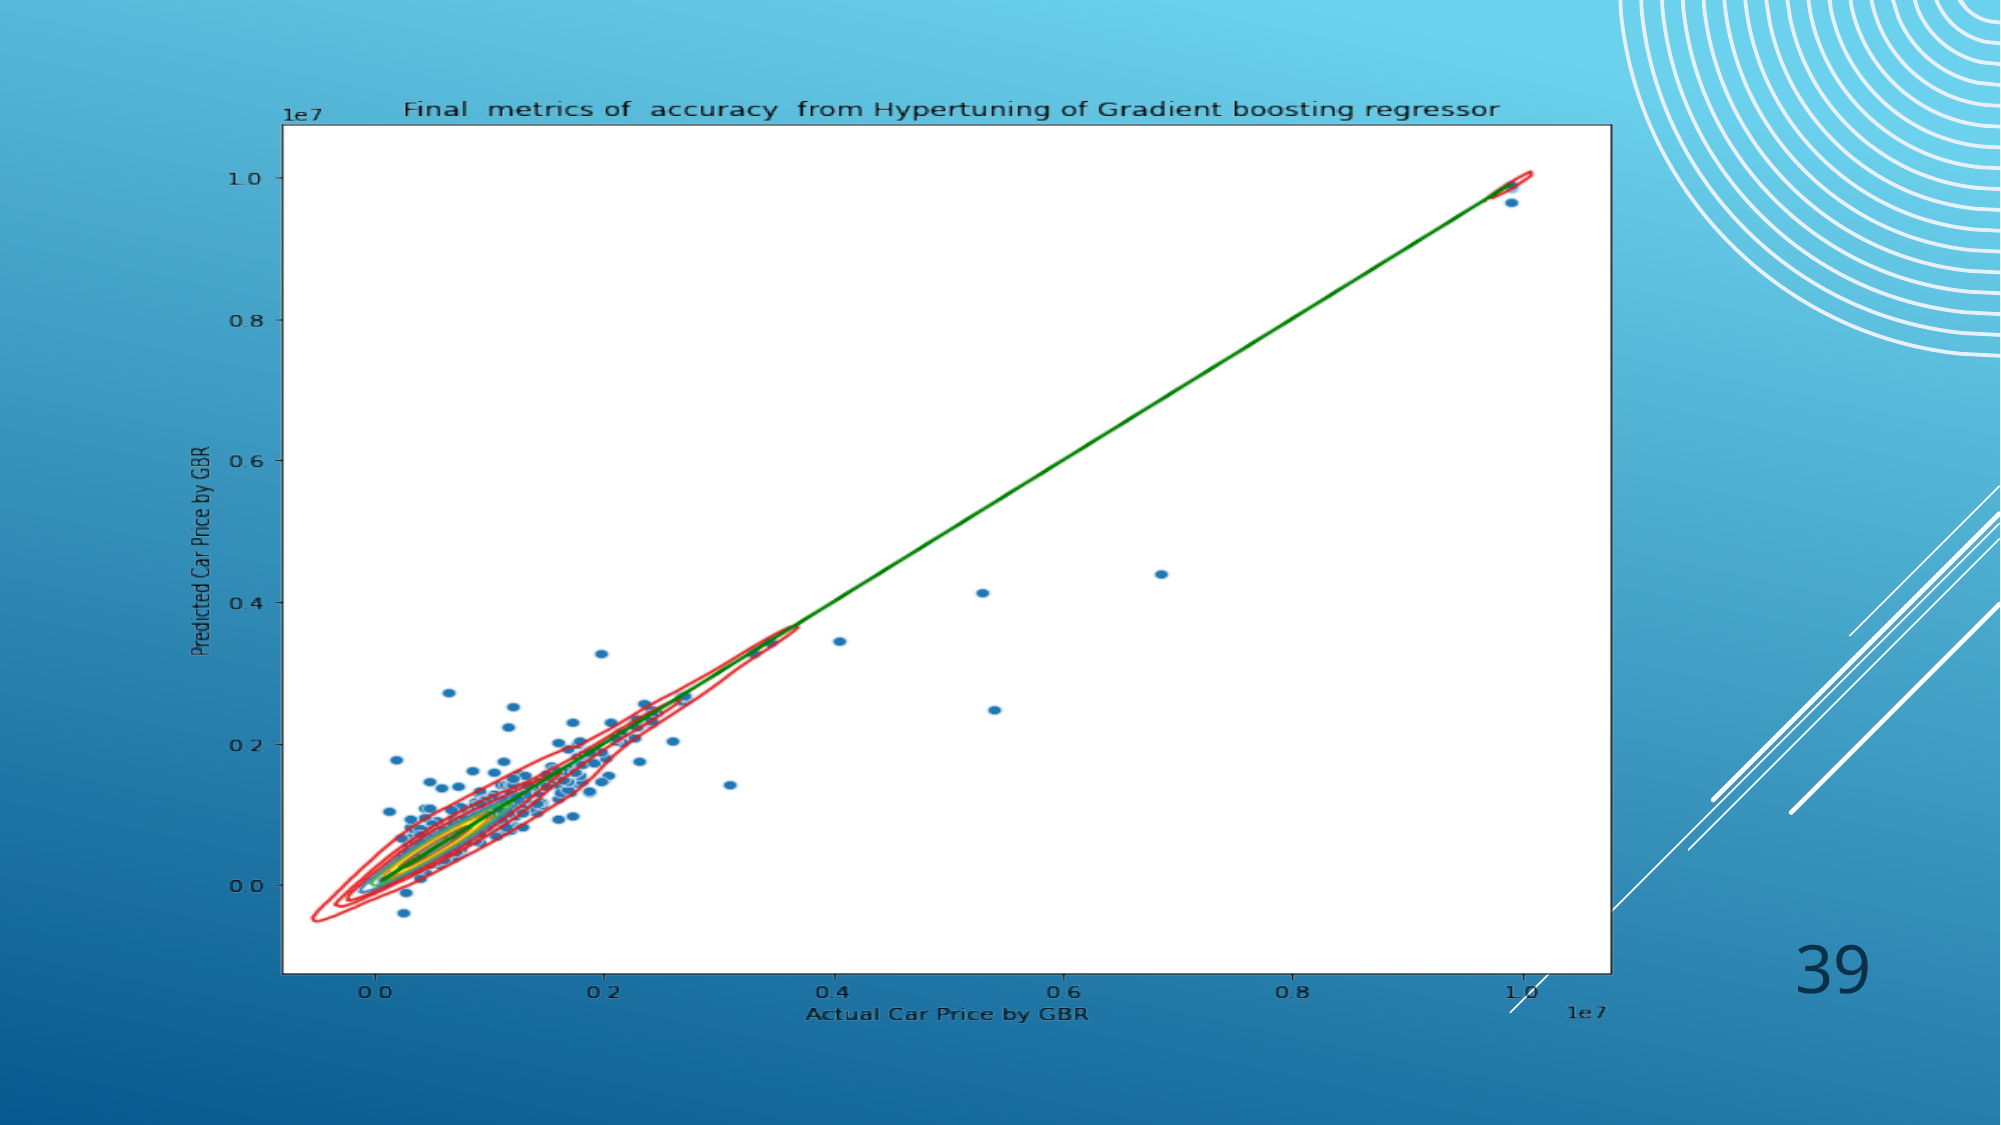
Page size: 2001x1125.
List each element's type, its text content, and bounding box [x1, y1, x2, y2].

picture [177, 90, 1628, 1033]
slide_number 39 [1700, 915, 1888, 1025]
